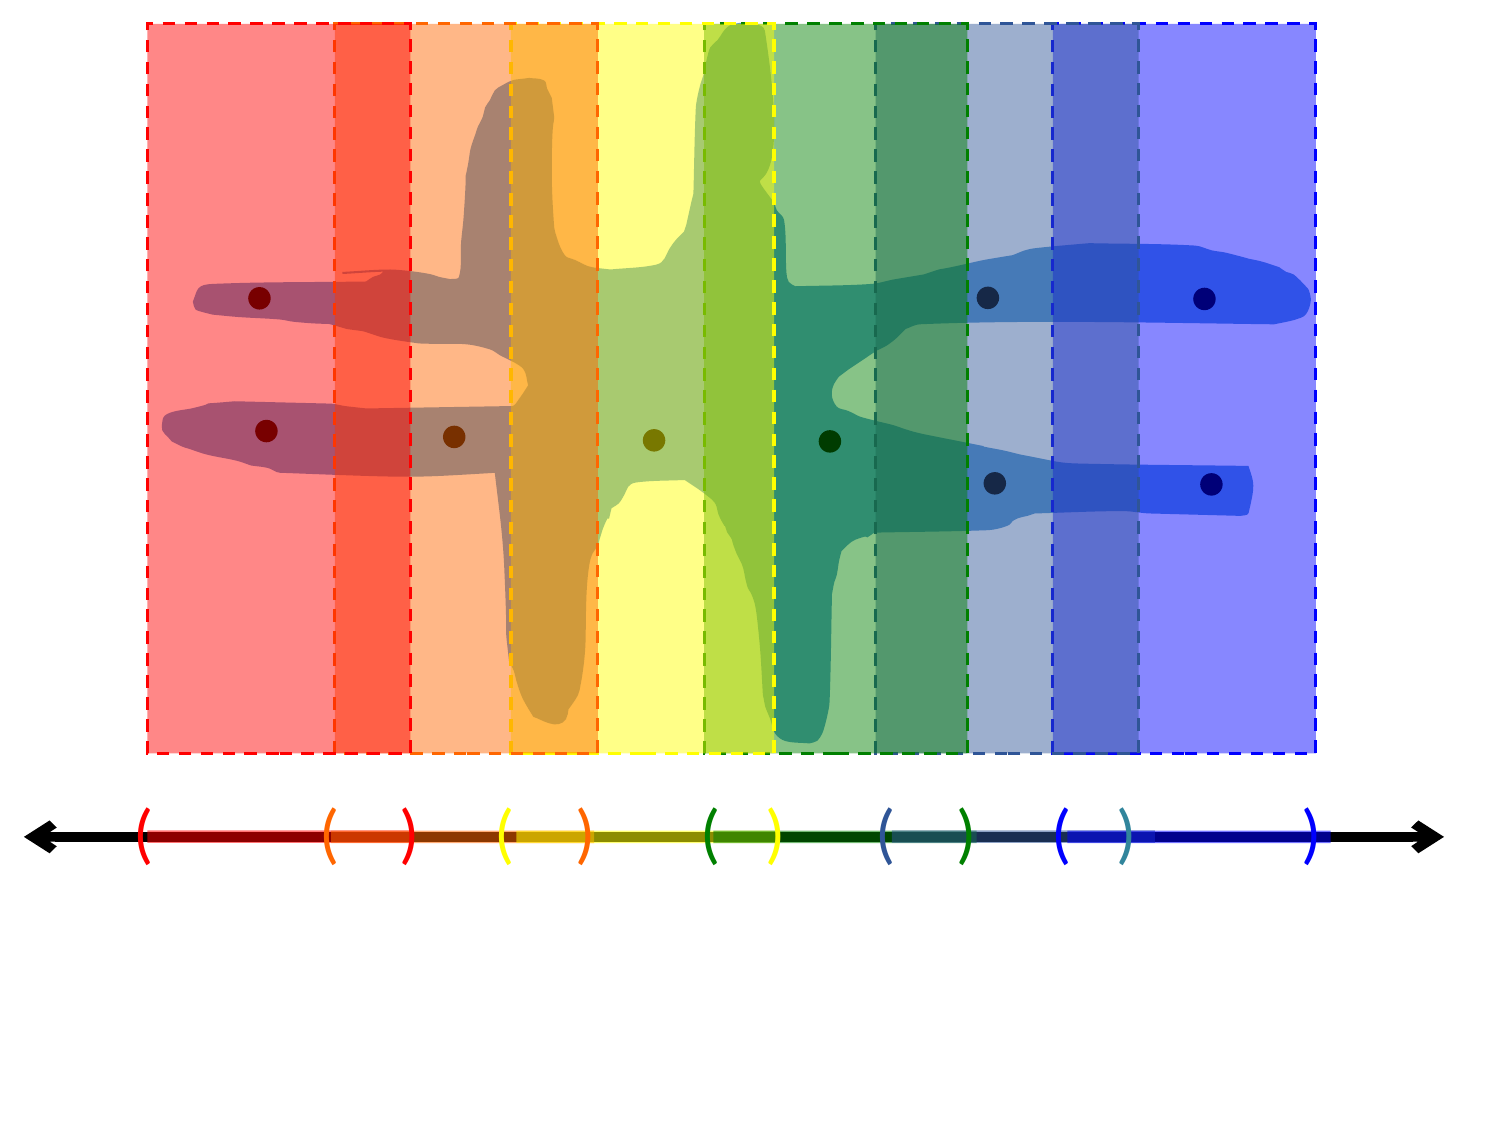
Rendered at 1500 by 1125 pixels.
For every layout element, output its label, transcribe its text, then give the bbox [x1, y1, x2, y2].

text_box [147, 23, 1316, 754]
text_box ( ( ) ( ) ( ) ( ) ( ) ) [104, 782, 1500, 877]
